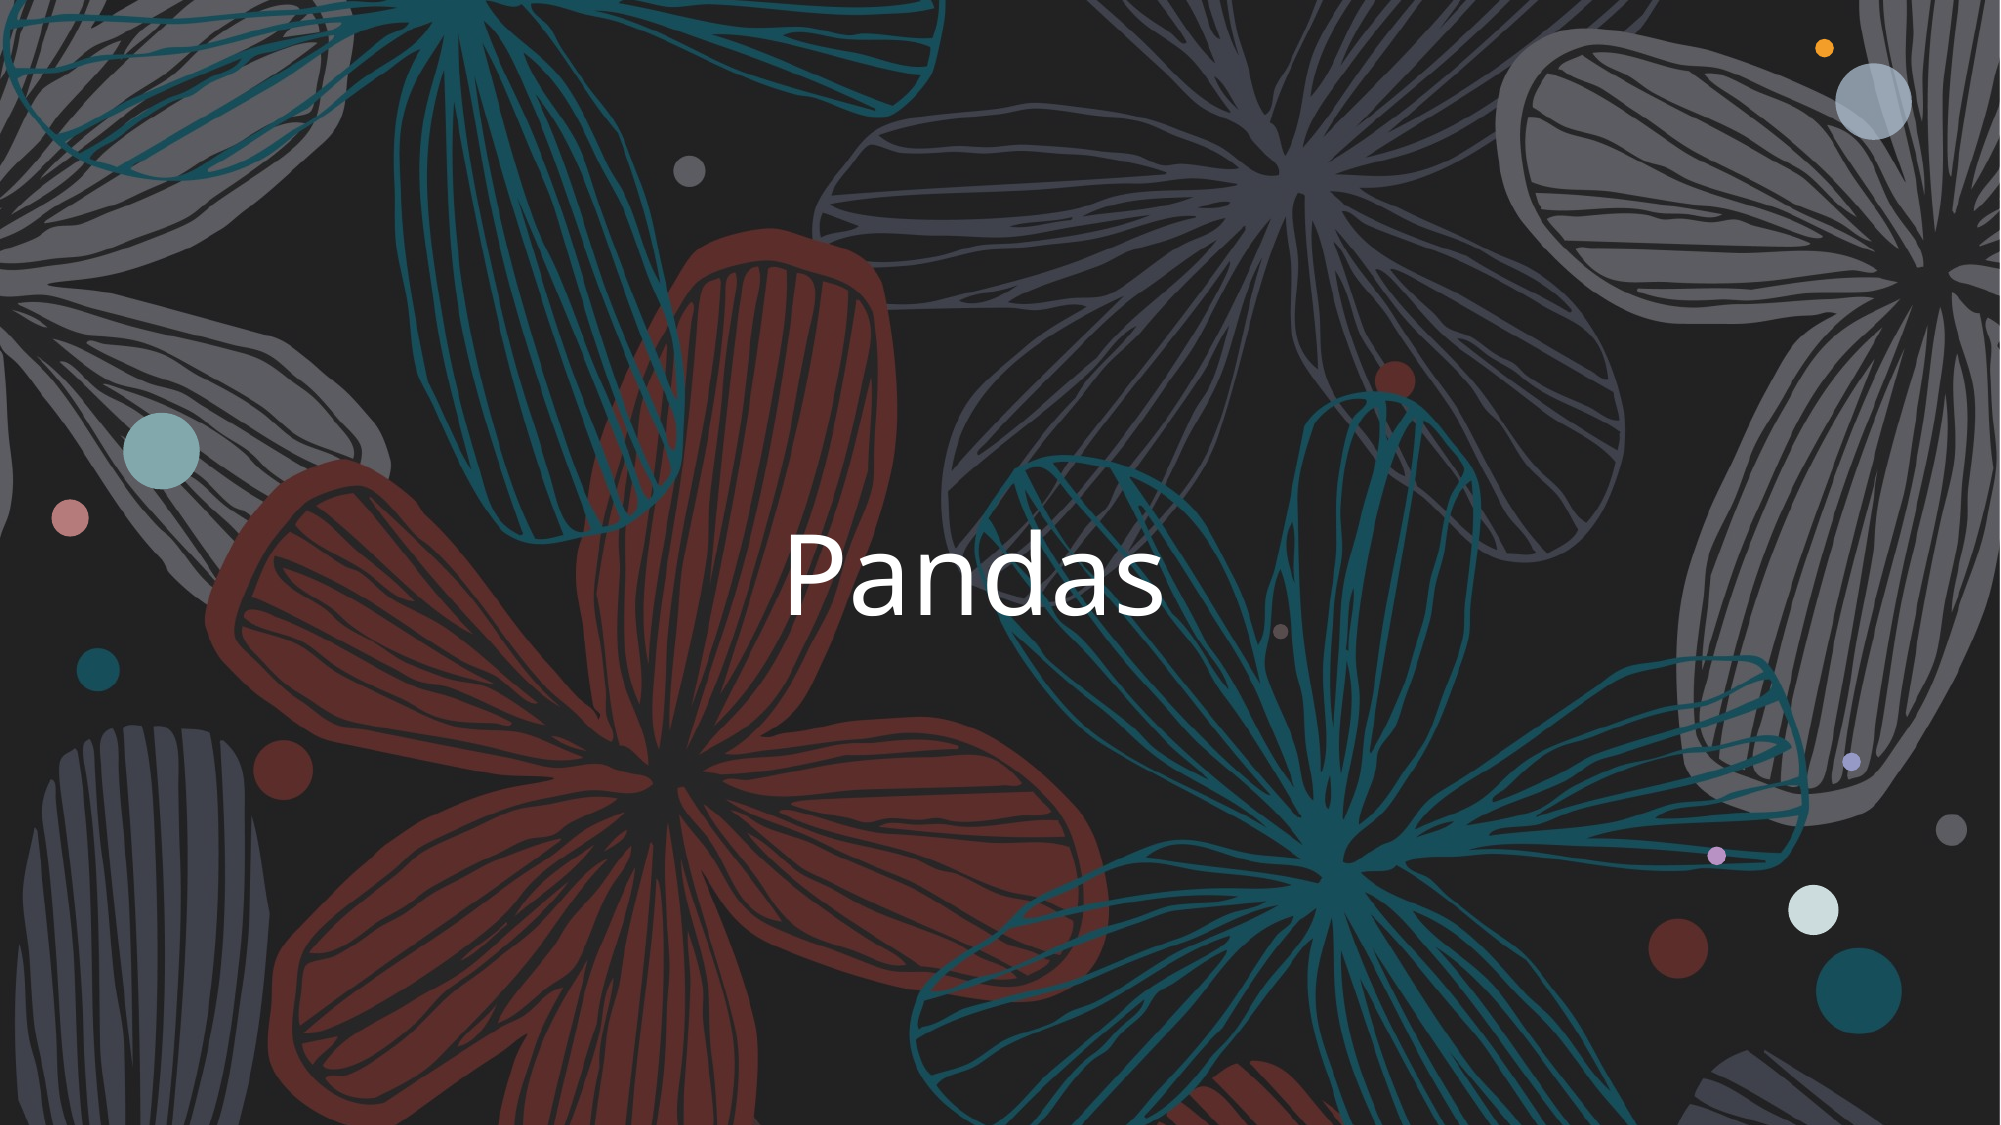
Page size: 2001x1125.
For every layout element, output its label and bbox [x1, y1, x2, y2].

text_box [51, 38, 1913, 936]
picture [0, 0, 2000, 1125]
